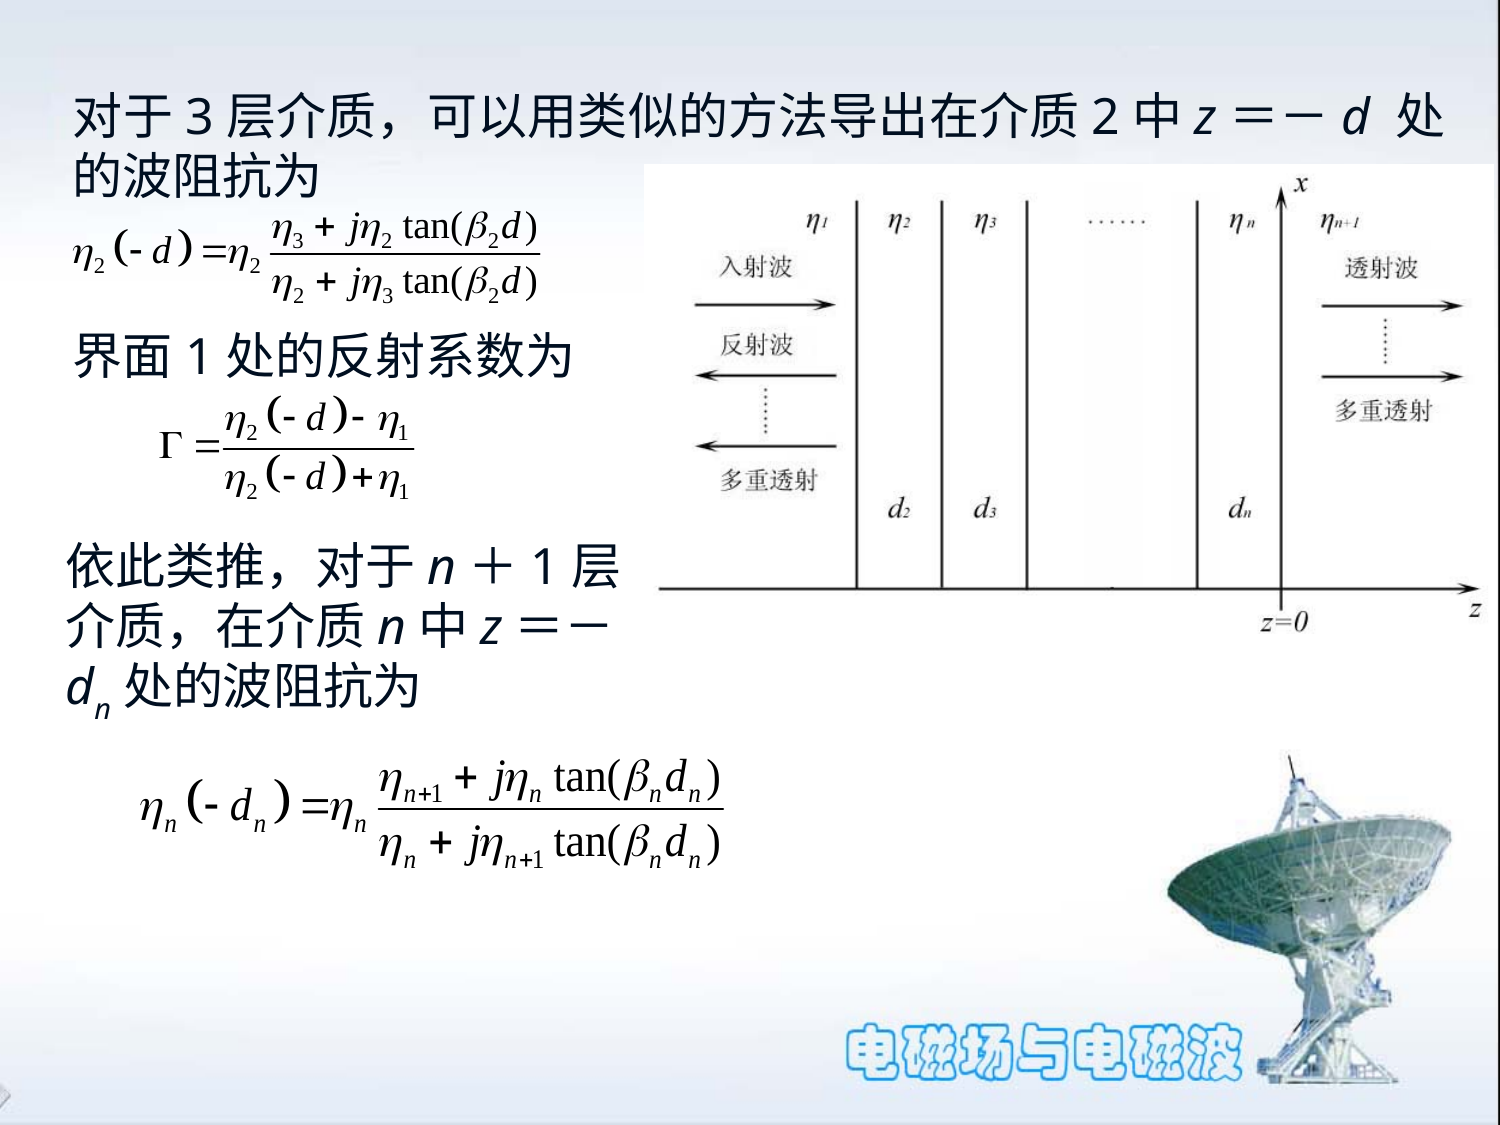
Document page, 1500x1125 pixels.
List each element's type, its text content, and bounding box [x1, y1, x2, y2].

picture [0, 0, 1500, 1125]
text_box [152, 389, 439, 512]
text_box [67, 201, 586, 313]
text_box 对于3层介质，可以用类似的方法导出在介质2中z＝－d 处的波阻抗为 界面1处的反射系数为 [58, 76, 1461, 527]
text_box 依此类推，对于n＋1层介质，在介质n中z＝－dn处的波阻抗为 [50, 527, 639, 733]
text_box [135, 747, 785, 879]
